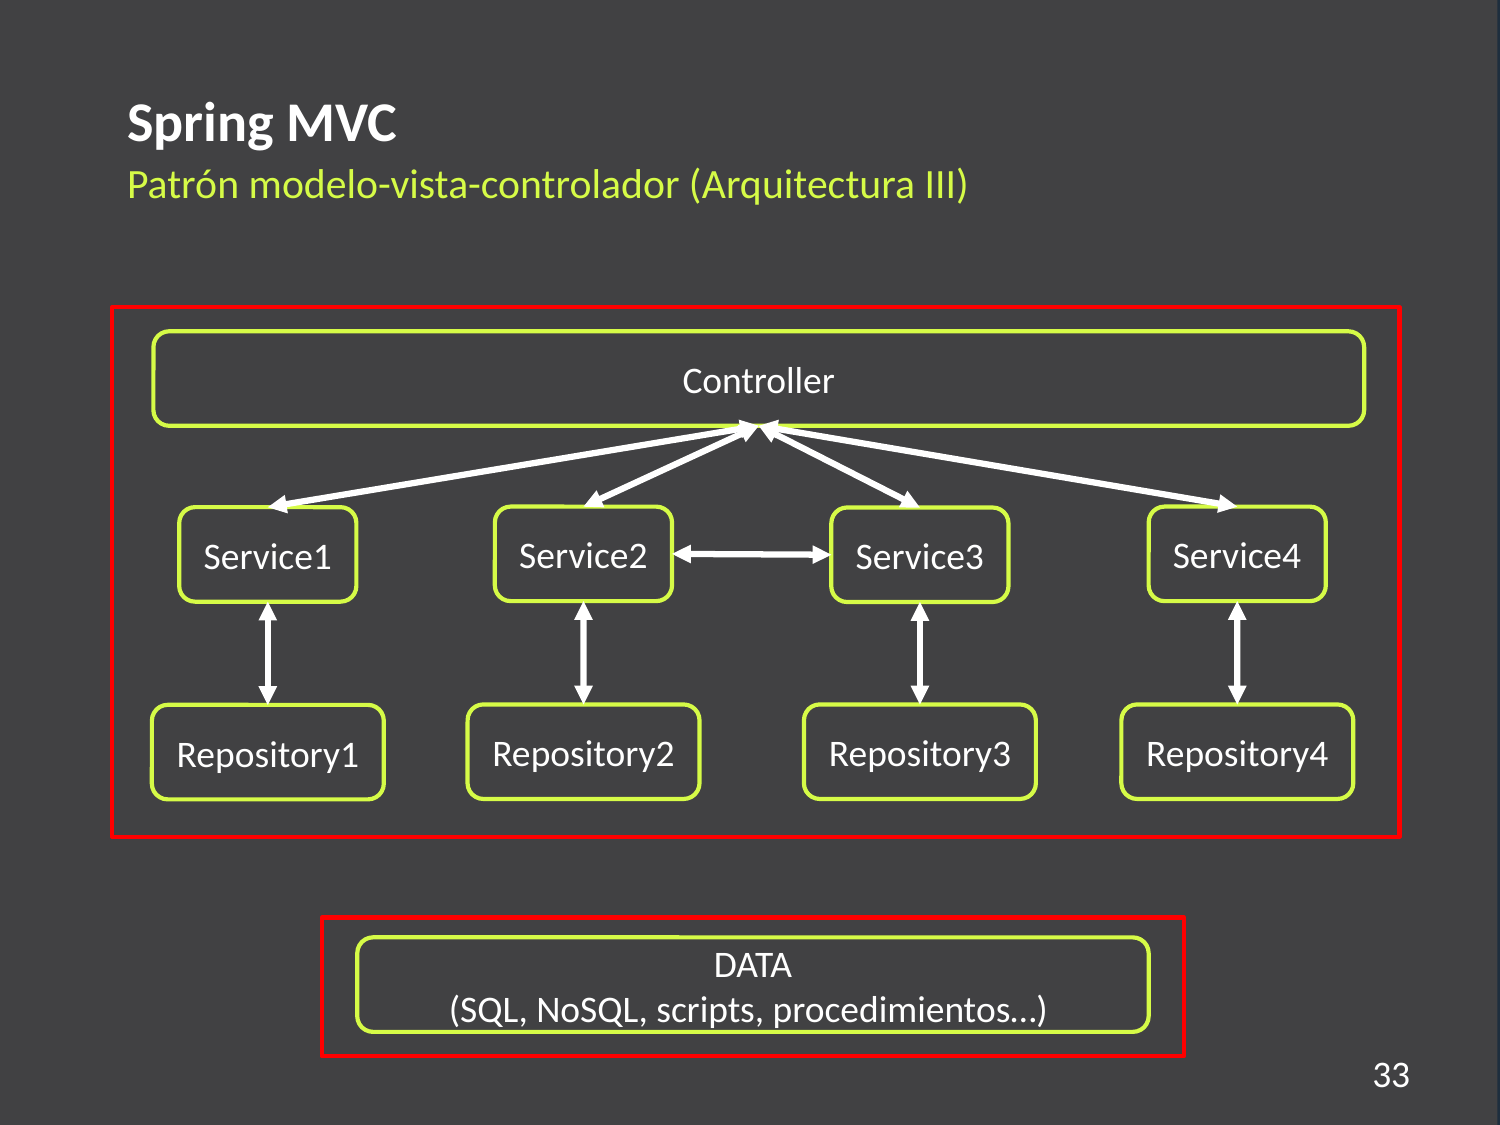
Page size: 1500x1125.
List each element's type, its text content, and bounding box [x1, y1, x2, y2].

text_box Repository3 [801, 702, 1038, 802]
text_box Repository2 [465, 702, 702, 802]
text_box [320, 915, 1186, 1058]
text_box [267, 425, 582, 508]
text_box Patrón modelo-vista-controlador (Arquitectura III) [112, 148, 1425, 220]
text_box 33 [1281, 1042, 1425, 1103]
text_box Service4 [1146, 504, 1328, 604]
text_box Service3 [829, 515, 1011, 605]
list Spring MVC [112, 78, 1069, 148]
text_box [758, 425, 1238, 507]
text_box Service1 [177, 505, 359, 604]
text_box [110, 305, 1402, 839]
text_box Repository4 [1119, 702, 1356, 802]
text_box Service2 [492, 515, 675, 604]
text_box Repository1 [149, 702, 386, 802]
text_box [583, 425, 756, 507]
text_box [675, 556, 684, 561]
